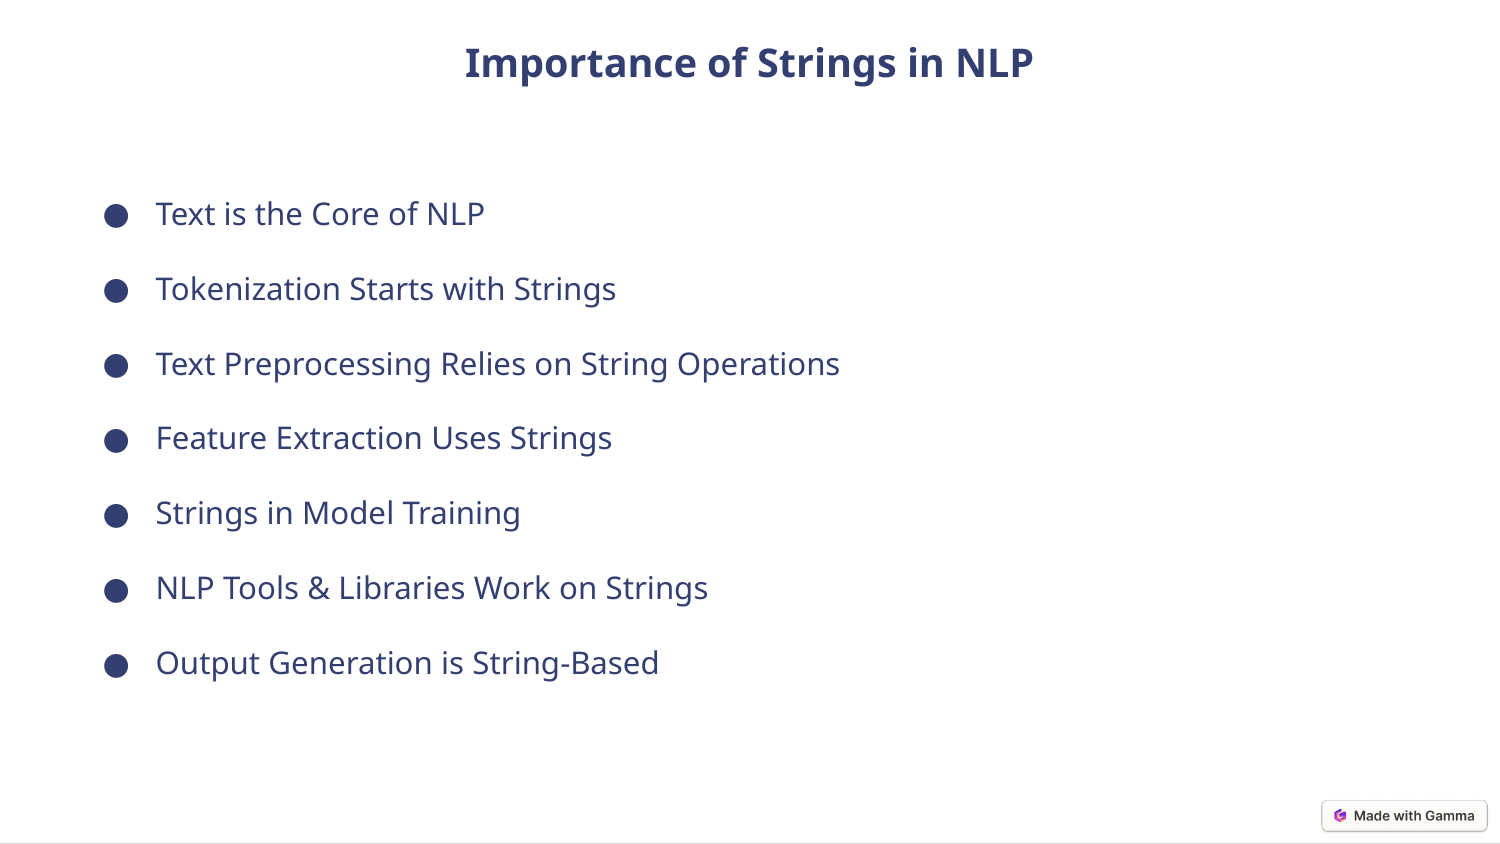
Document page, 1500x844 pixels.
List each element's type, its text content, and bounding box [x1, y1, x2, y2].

text_box Importance of Strings in NLP [310, 26, 1190, 99]
picture [1316, 794, 1493, 837]
text_box Text is the Core of NLP Tokenization Starts with Strings Text Preprocessing Relies on String Operations Feature Extraction Uses Strings Strings in Model Training NLP Tools & Libraries Work on Strings Output Generation is String-Based [71, 140, 1405, 809]
